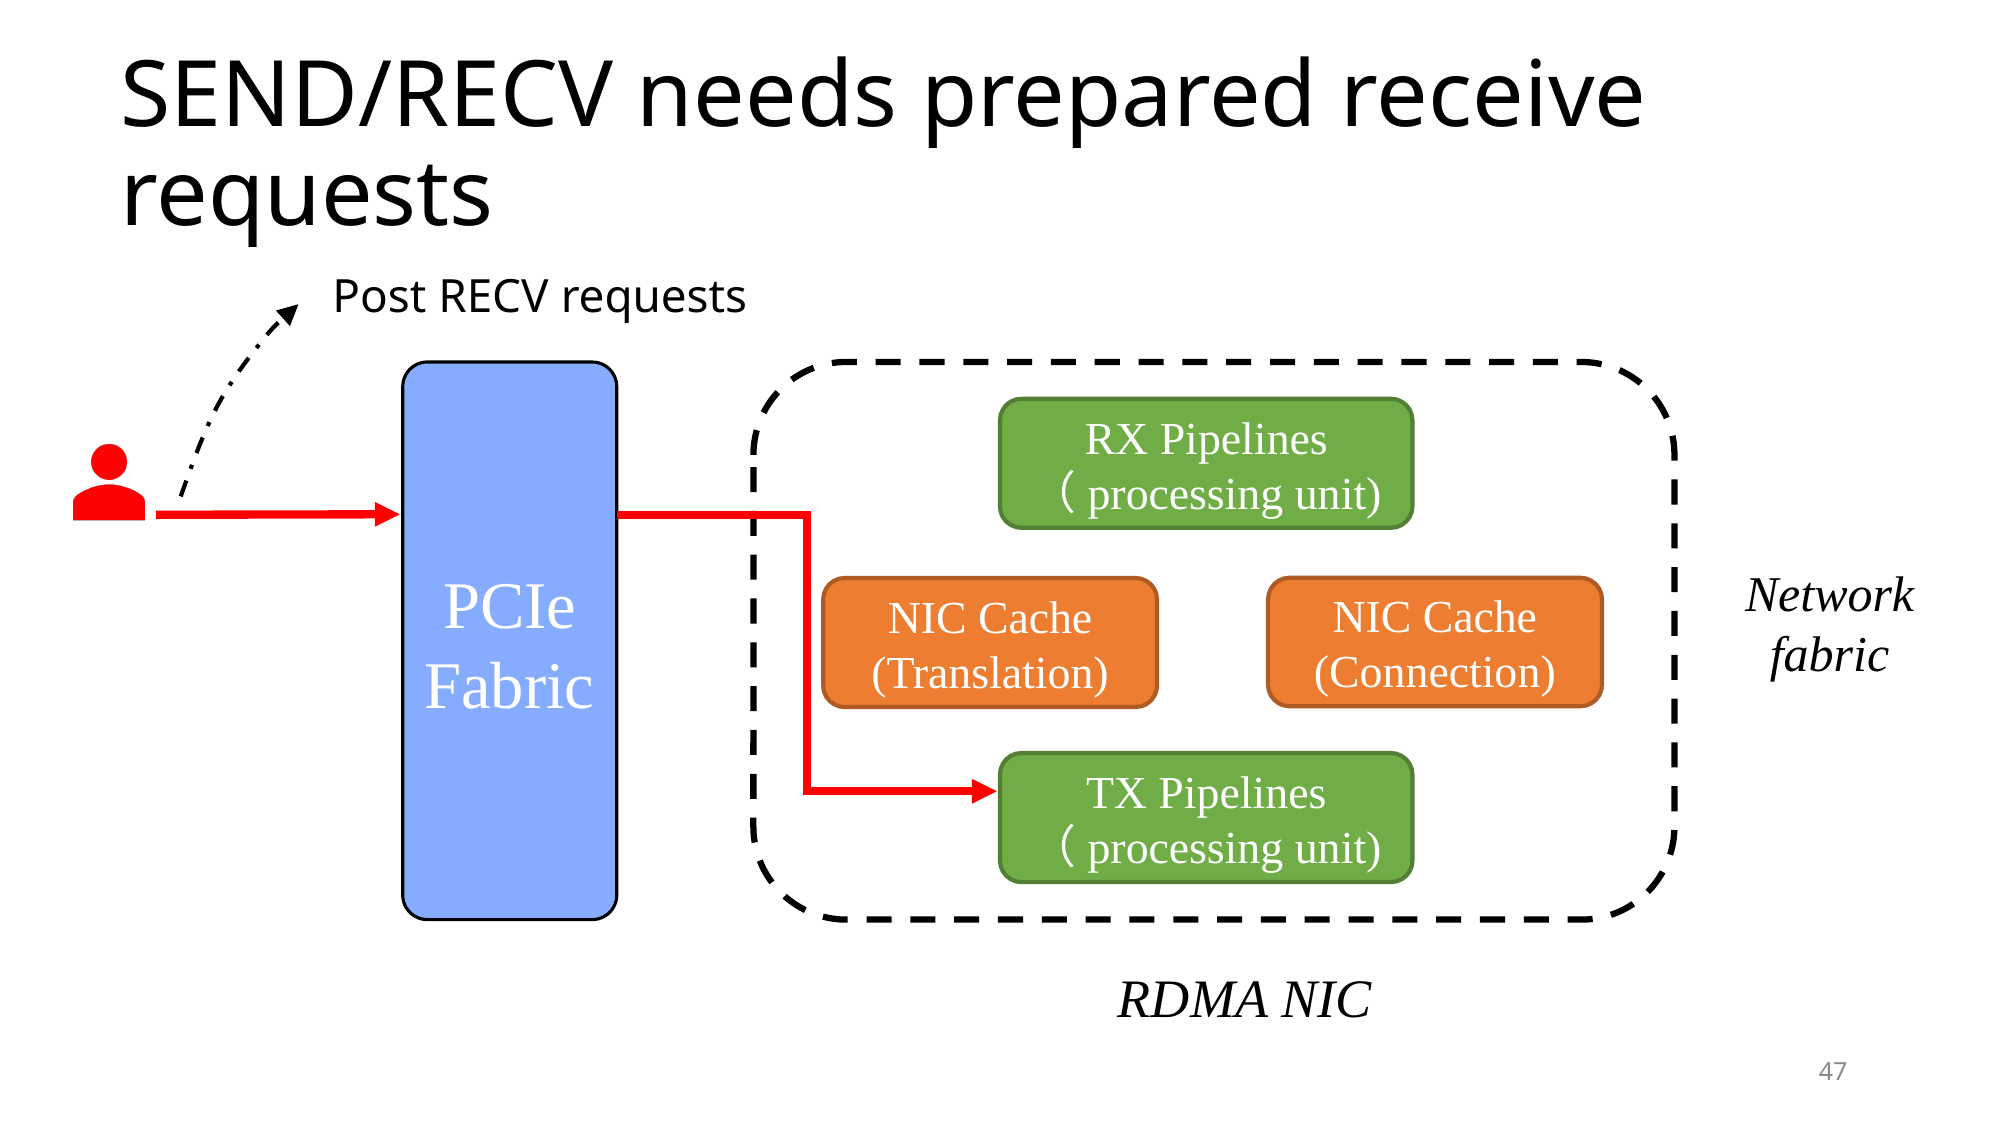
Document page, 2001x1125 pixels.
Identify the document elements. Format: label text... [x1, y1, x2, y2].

text_box RX Pipelines （processing unit) [999, 398, 1413, 528]
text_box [616, 514, 997, 792]
text_box NIC Cache (Connection) [1268, 577, 1602, 707]
picture [55, 428, 163, 536]
text_box PCIe Fabric [402, 554, 616, 729]
slide_number 47 [1412, 1042, 1863, 1103]
text_box SEND/RECV needs prepared receive requests [105, 52, 1923, 240]
text_box [752, 360, 1676, 921]
text_box [402, 361, 617, 554]
text_box Network fabric [1725, 553, 1934, 689]
text_box [402, 729, 617, 920]
text_box NIC Cache (Translation) [997, 577, 1158, 708]
text_box RDMA NIC [990, 956, 1500, 1036]
text_box [179, 304, 299, 497]
text_box Post RECV requests [317, 258, 916, 329]
